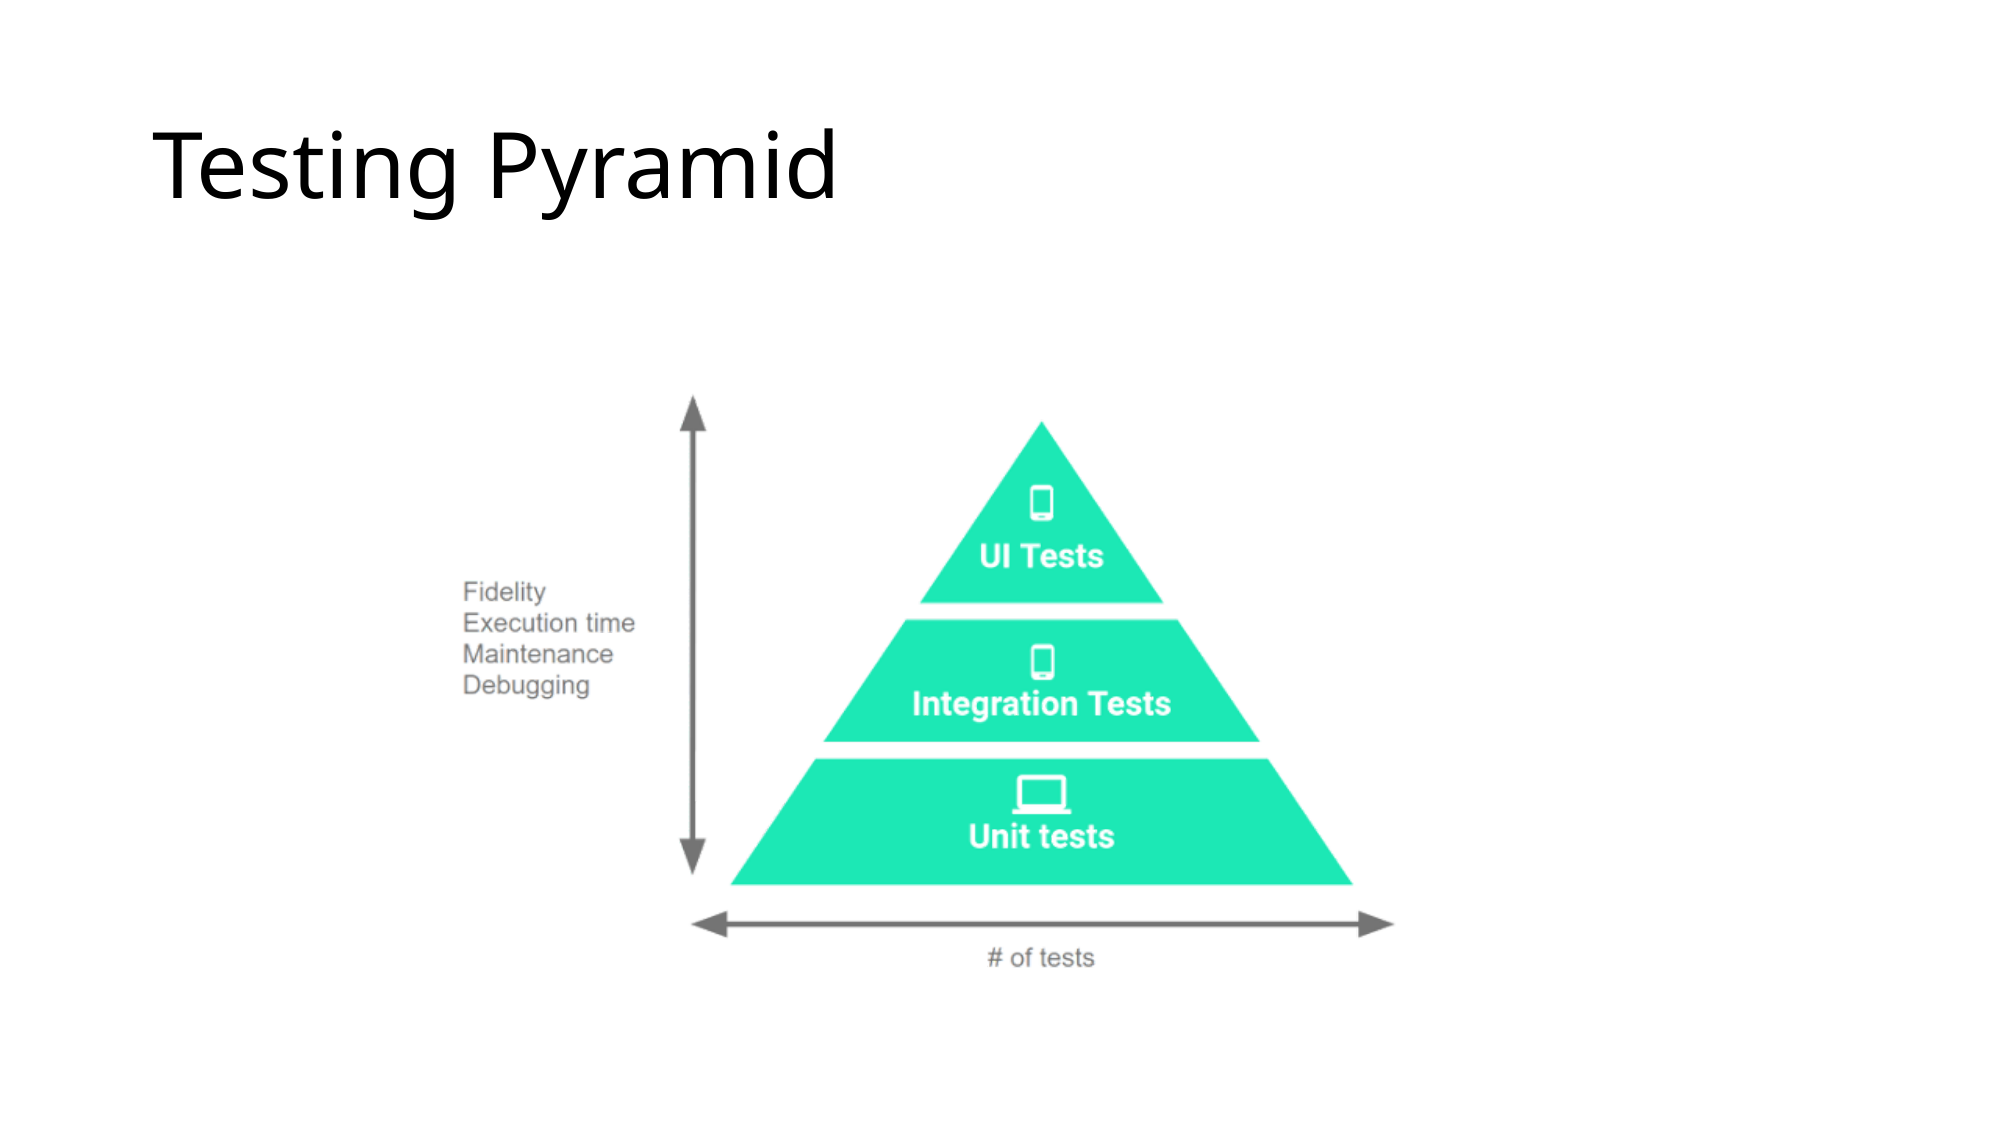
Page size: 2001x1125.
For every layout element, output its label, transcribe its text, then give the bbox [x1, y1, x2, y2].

picture [461, 392, 1399, 970]
title Testing Pyramid [137, 59, 1863, 278]
